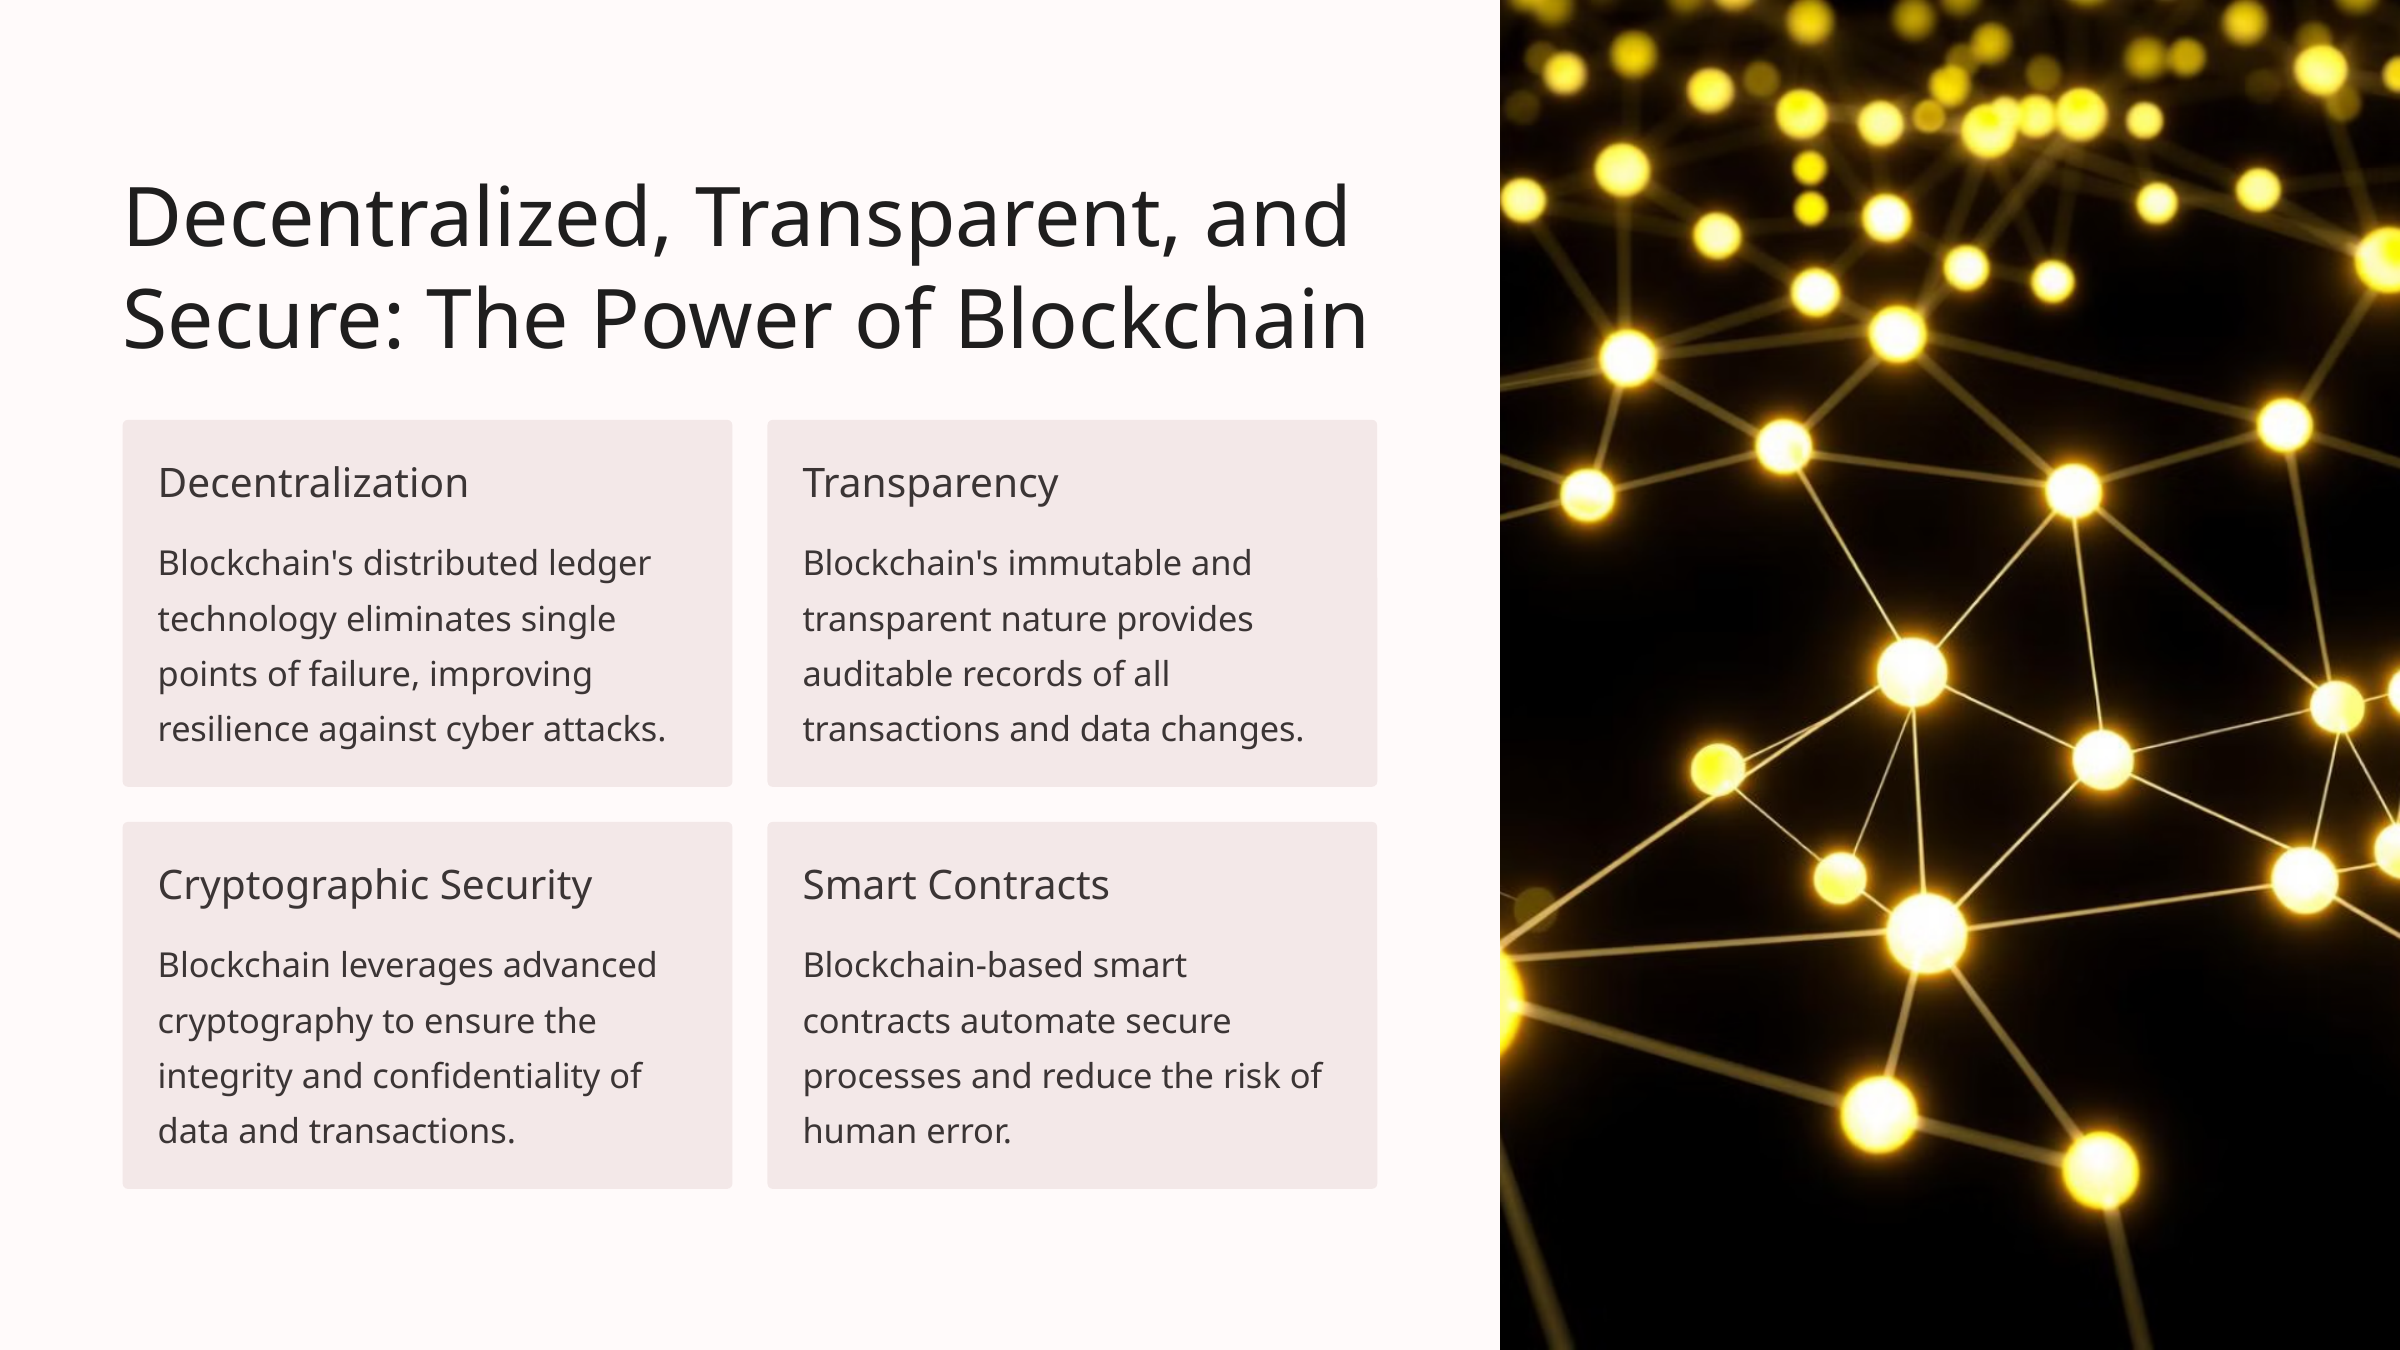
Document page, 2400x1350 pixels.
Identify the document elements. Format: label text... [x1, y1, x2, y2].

text_box [122, 419, 733, 787]
text_box [122, 821, 733, 1189]
text_box Blockchain leverages advanced cryptography to ensure the integrity and confidentiality of data and transactions. [157, 929, 698, 1154]
text_box Blockchain's immutable and transparent nature provides auditable records of all transactions and data changes. [802, 527, 1343, 752]
text_box Transparency [802, 454, 1215, 507]
text_box Cryptographic Security [157, 856, 584, 909]
text_box [767, 821, 1378, 1189]
text_box Decentralized, Transparent, and Secure: The Power of Blockchain [122, 161, 1378, 368]
text_box Decentralization [157, 454, 571, 507]
text_box Smart Contracts [802, 856, 1215, 909]
picture [1499, 0, 2400, 1350]
text_box Blockchain's distributed ledger technology eliminates single points of failure, improving resilience against cyber attacks. [157, 527, 698, 752]
text_box [767, 419, 1378, 787]
text_box Blockchain-based smart contracts automate secure processes and reduce the risk of human error. [802, 929, 1343, 1098]
